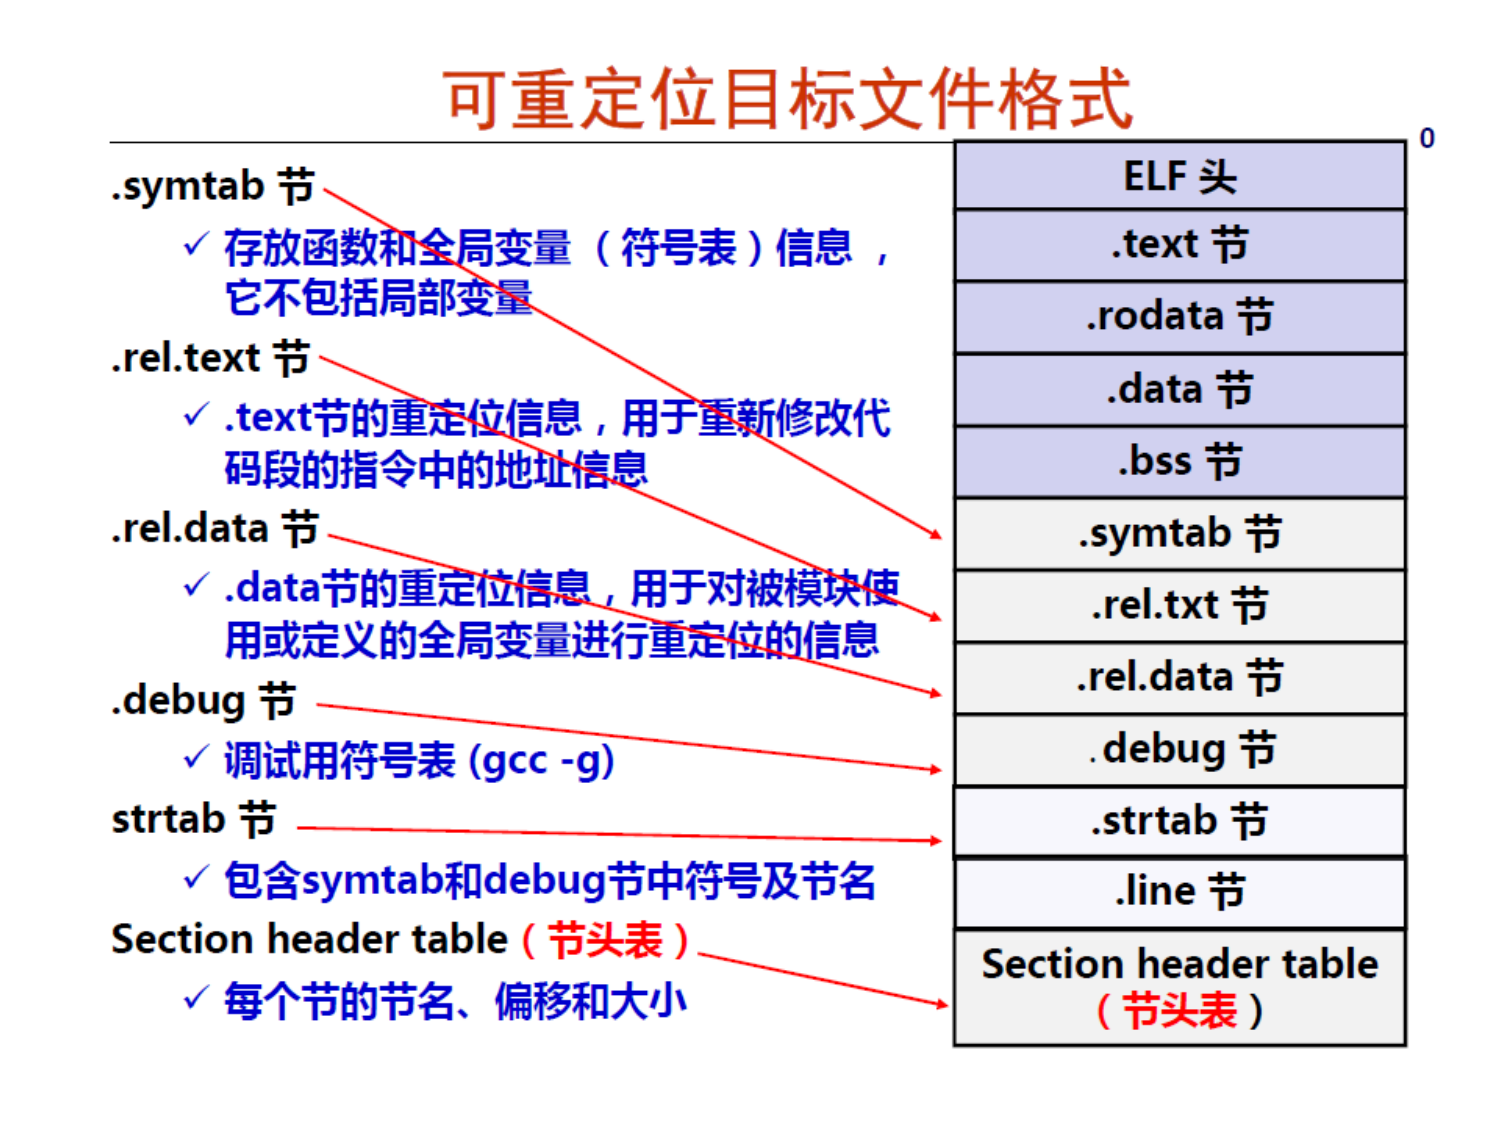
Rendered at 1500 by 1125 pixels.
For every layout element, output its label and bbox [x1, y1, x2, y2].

picture [59, 45, 1441, 1080]
